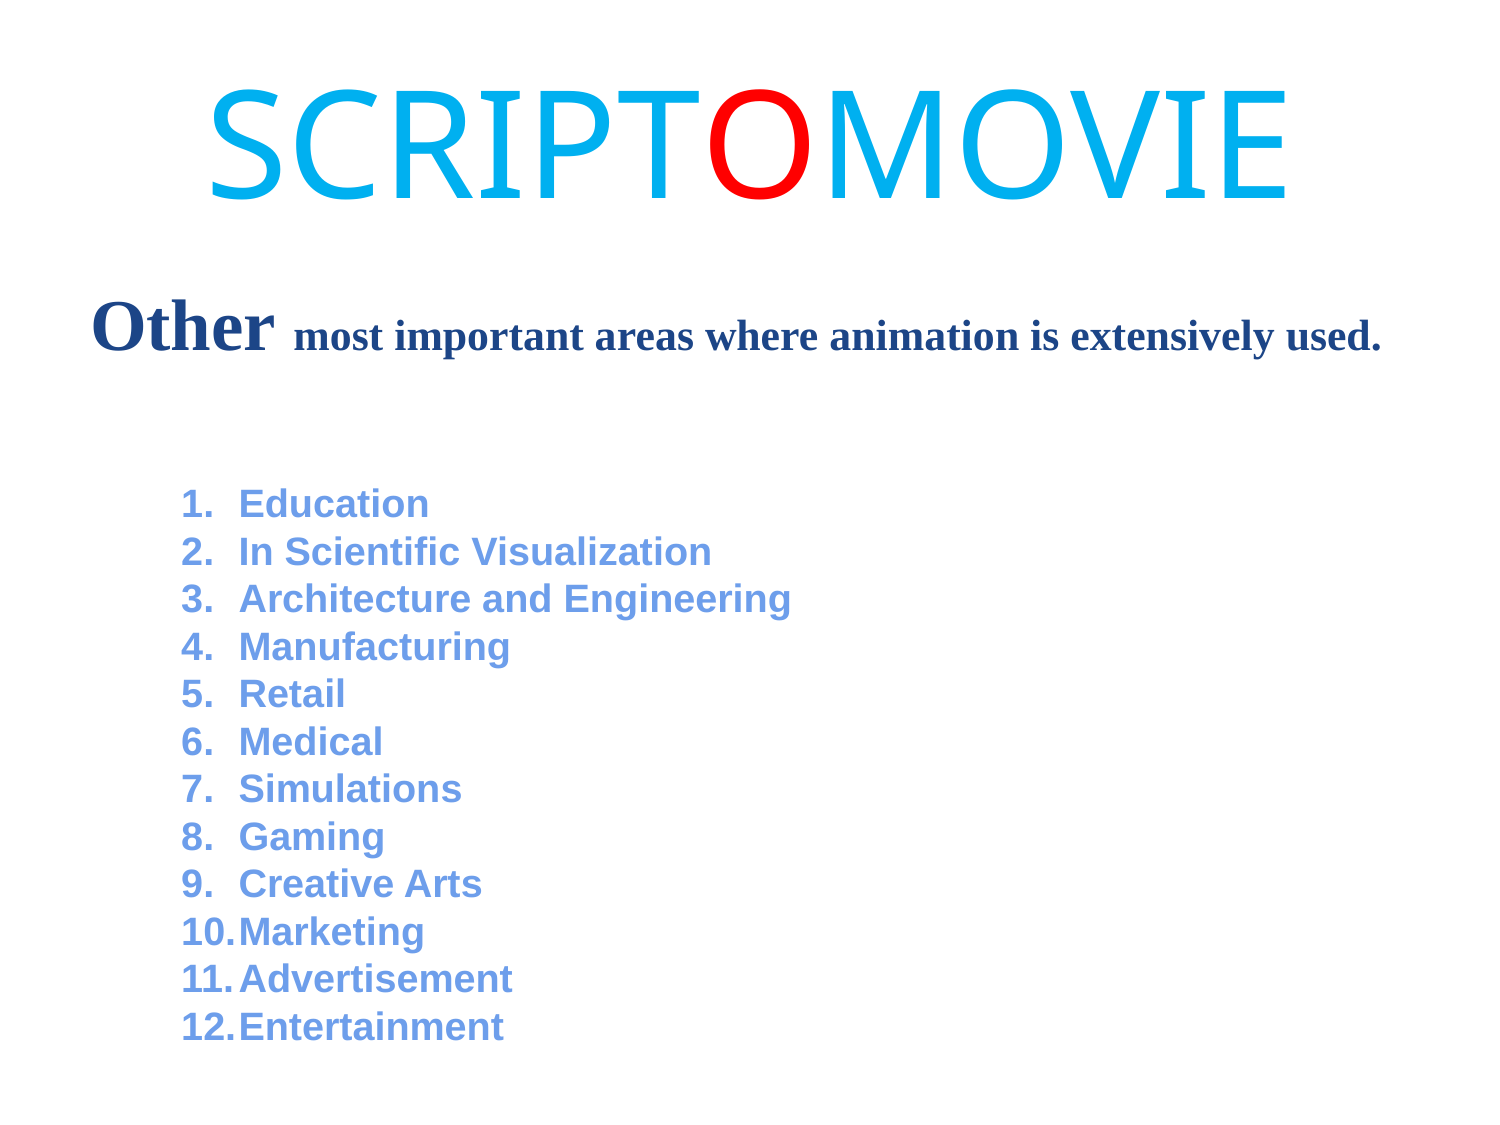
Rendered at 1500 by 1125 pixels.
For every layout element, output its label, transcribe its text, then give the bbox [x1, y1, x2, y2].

title SCRIPTOMOVIE [75, 45, 1425, 233]
text_box Education In Scientific Visualization Architecture and Engineering Manufacturing Retail Medical Simulations Gaming Creative Arts Marketing Advertisement Entertainment [148, 463, 1352, 1075]
list Other most important areas where animation is extensively used. [75, 262, 1425, 424]
